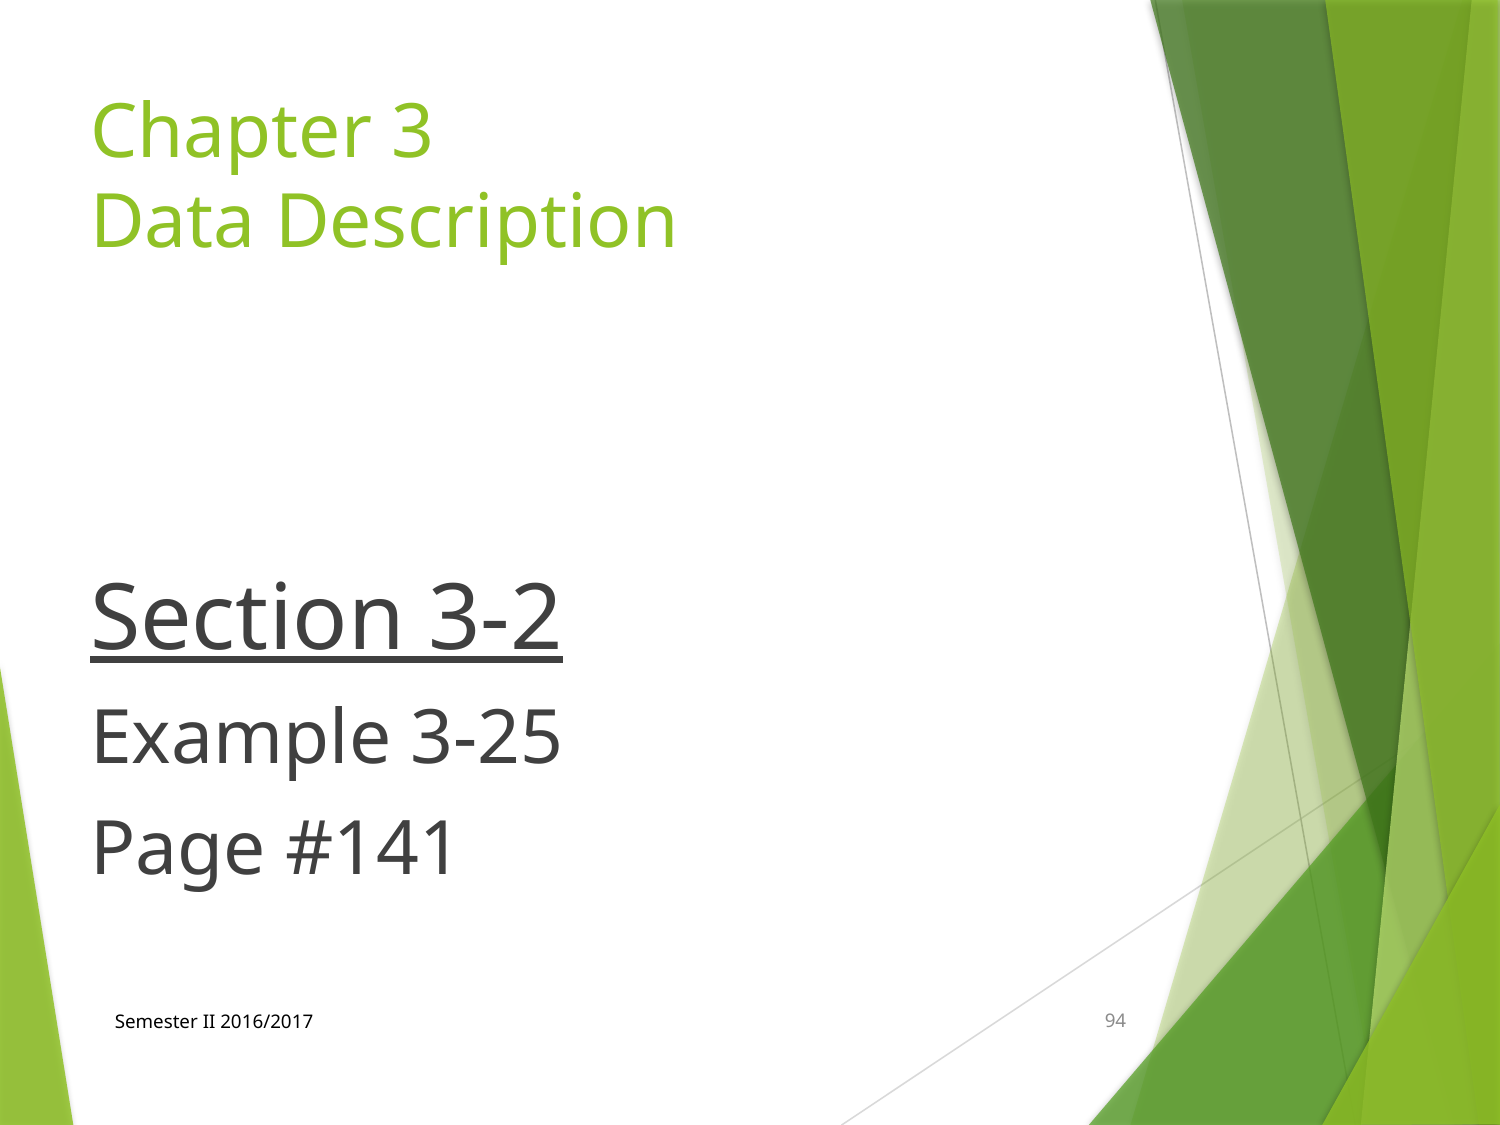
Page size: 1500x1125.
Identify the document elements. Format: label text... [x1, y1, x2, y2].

footer Semester II 2016/2017 [99, 991, 859, 1051]
title Chapter 3 Data Description [75, 75, 1425, 388]
slide_number 94 [1057, 991, 1142, 1051]
list Section 3-2 Example 3-25 Page #141 [75, 549, 1425, 963]
